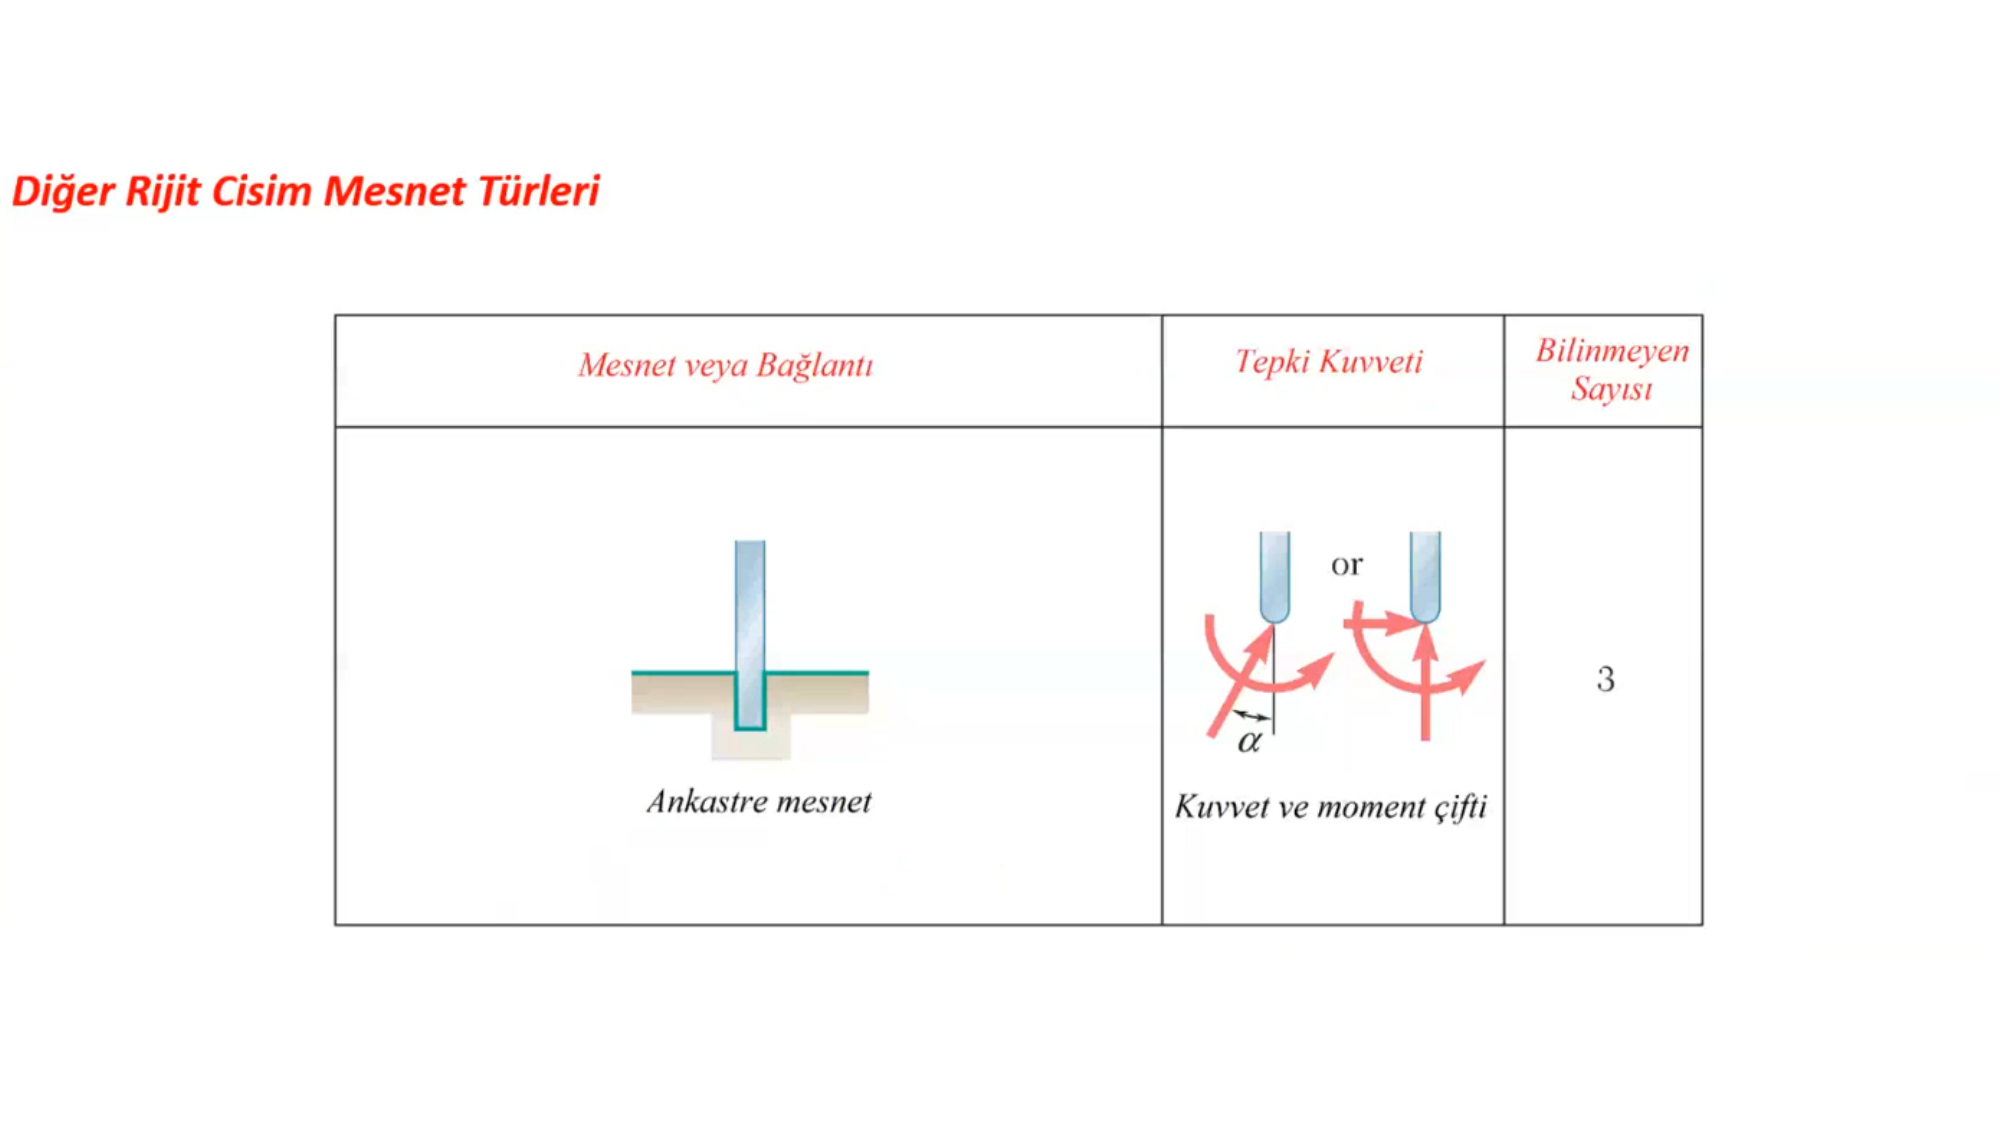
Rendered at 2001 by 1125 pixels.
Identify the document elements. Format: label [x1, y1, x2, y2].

picture [0, 171, 2000, 954]
